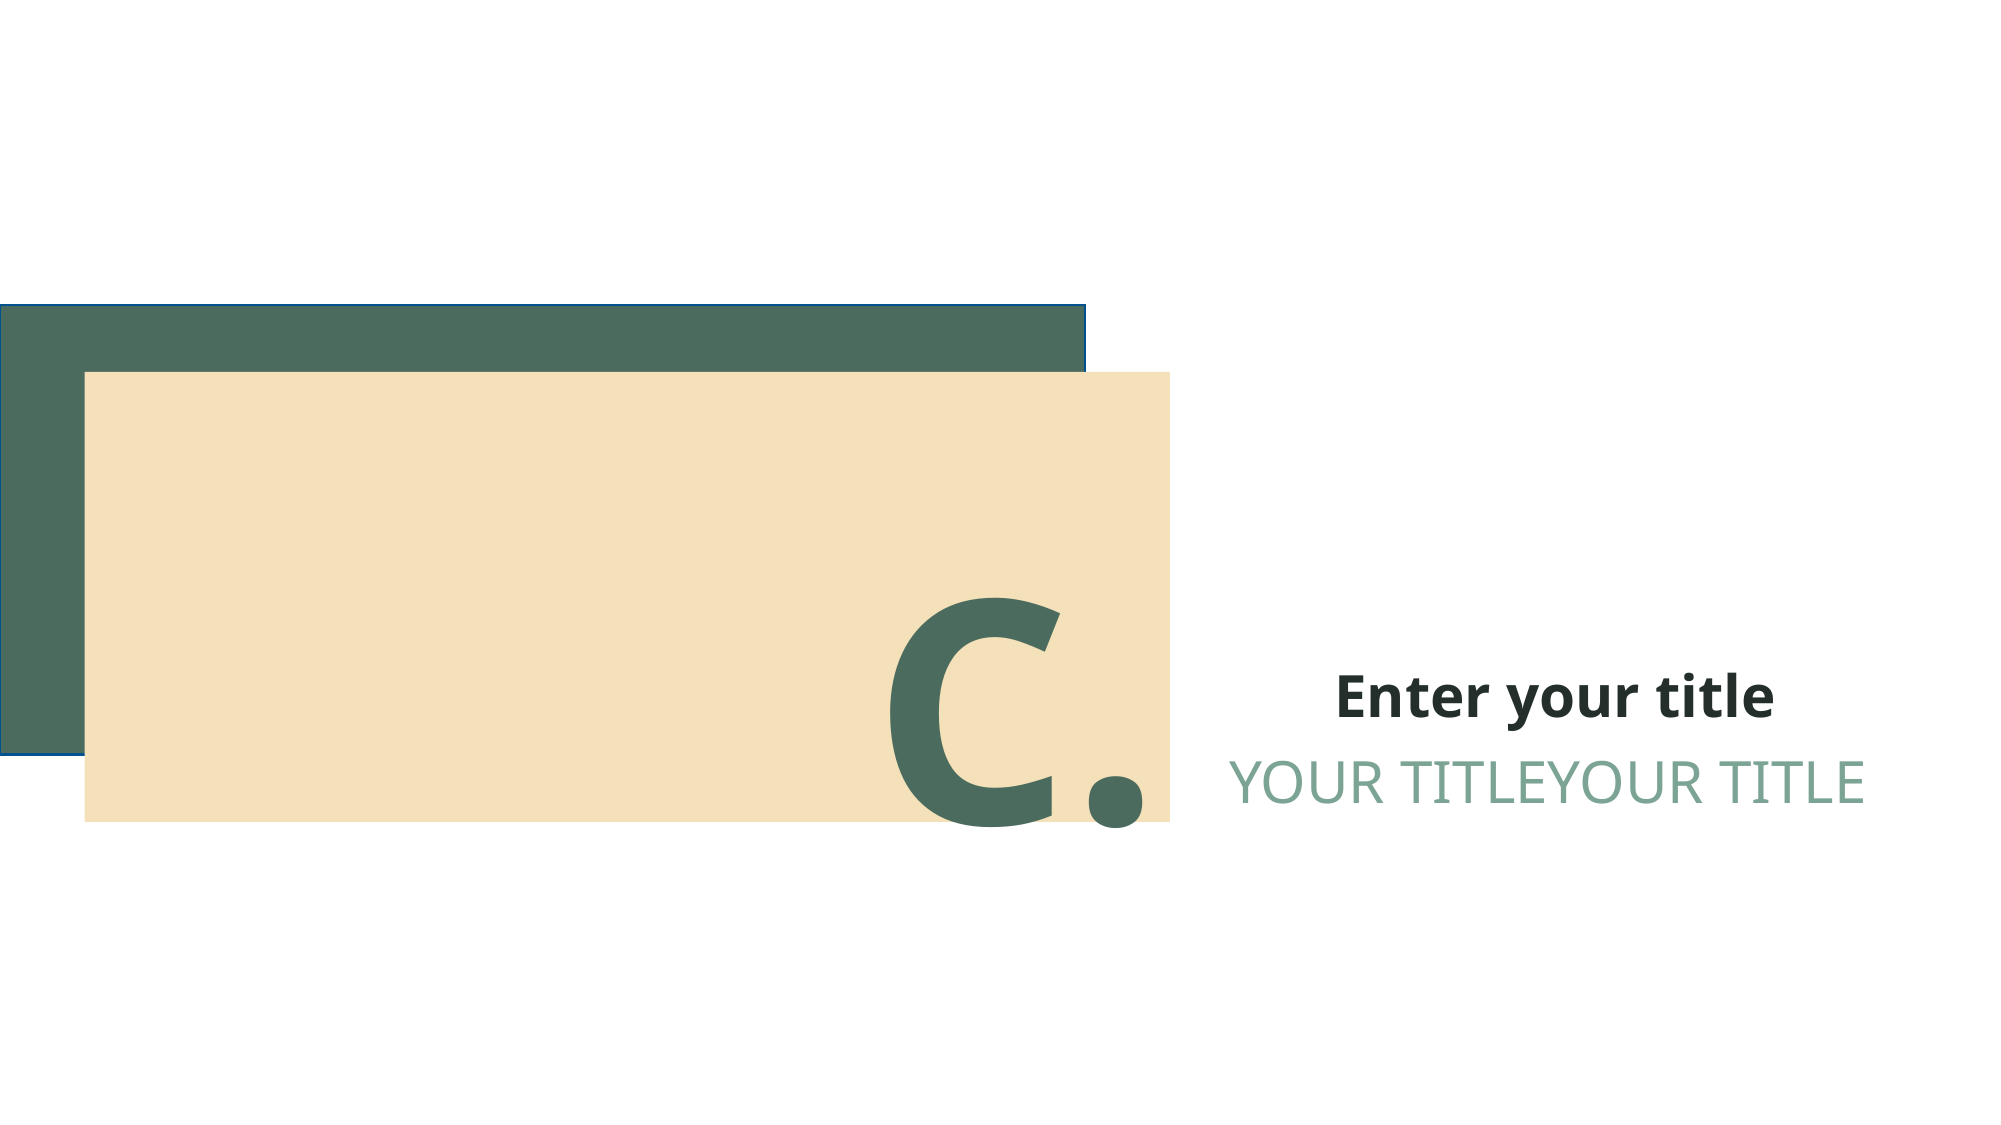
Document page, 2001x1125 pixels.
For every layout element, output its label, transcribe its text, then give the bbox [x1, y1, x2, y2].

text_box [0, 304, 1086, 756]
text_box [84, 371, 1171, 823]
text_box Enter your title [1257, 651, 1896, 737]
text_box C. [857, 504, 1257, 895]
text_box YOUR TITLEYOUR TITLE [1214, 737, 1947, 823]
